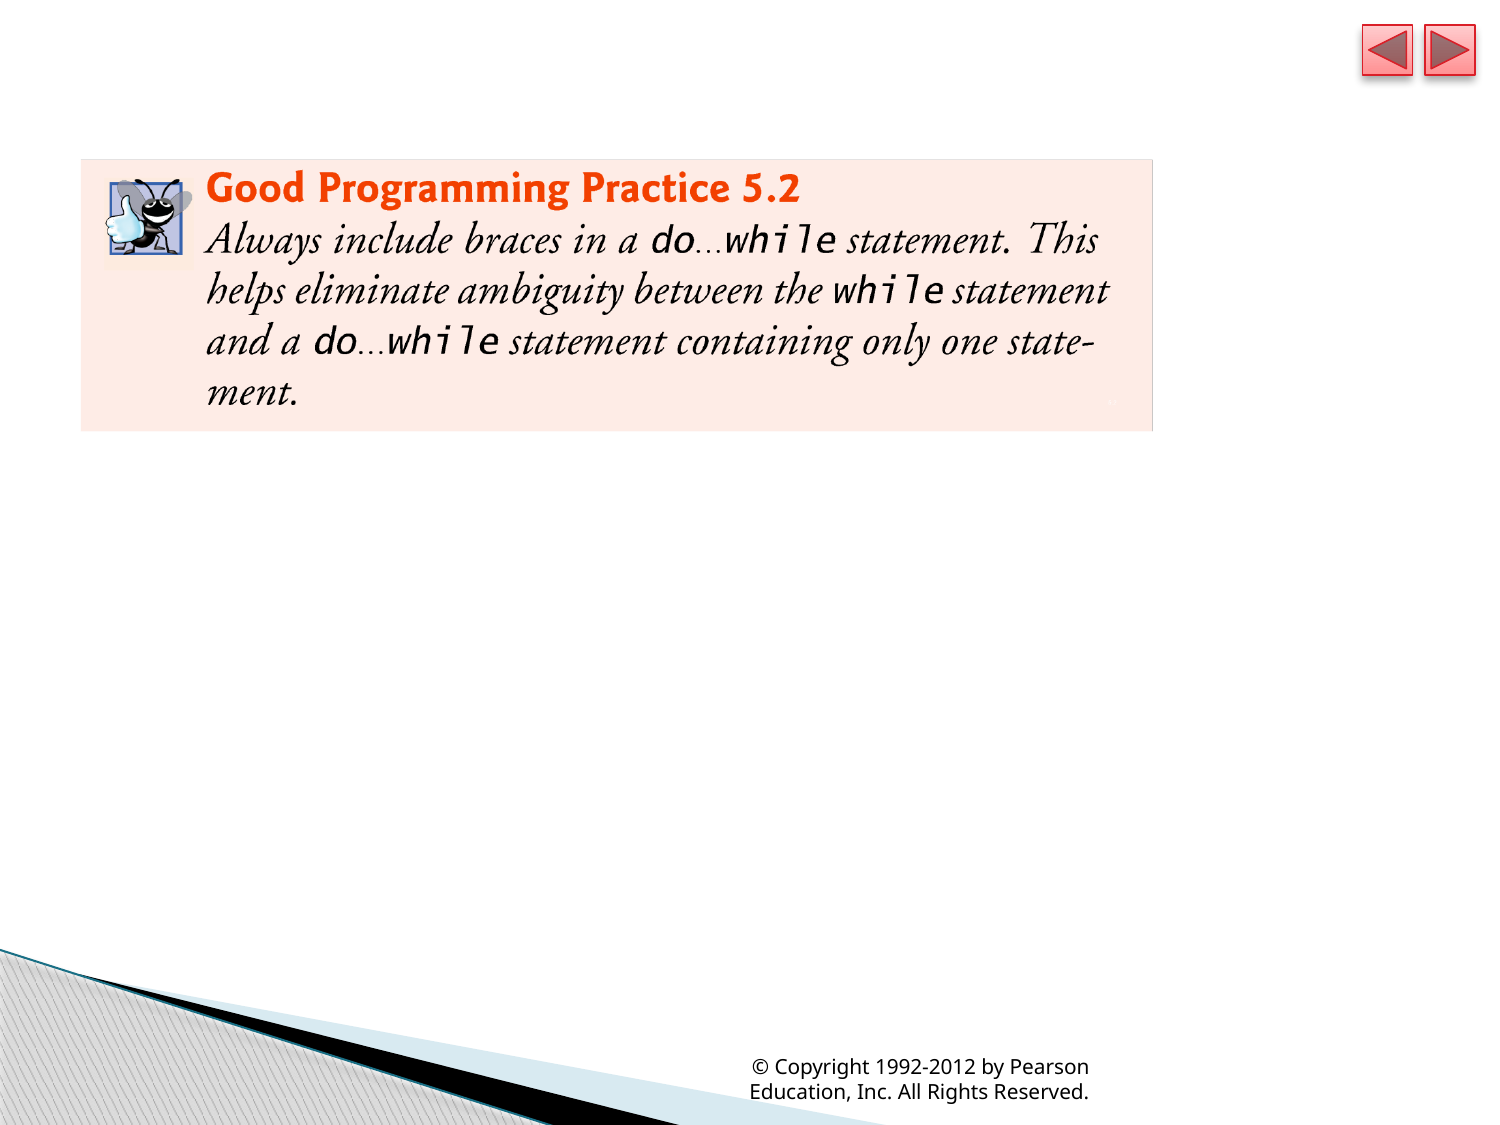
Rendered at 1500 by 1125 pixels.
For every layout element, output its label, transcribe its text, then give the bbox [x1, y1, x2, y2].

picture [0, 106, 1500, 1018]
footer © Copyright 1992-2012 by Pearson Education, Inc. All Rights Reserved. [650, 1051, 1105, 1112]
